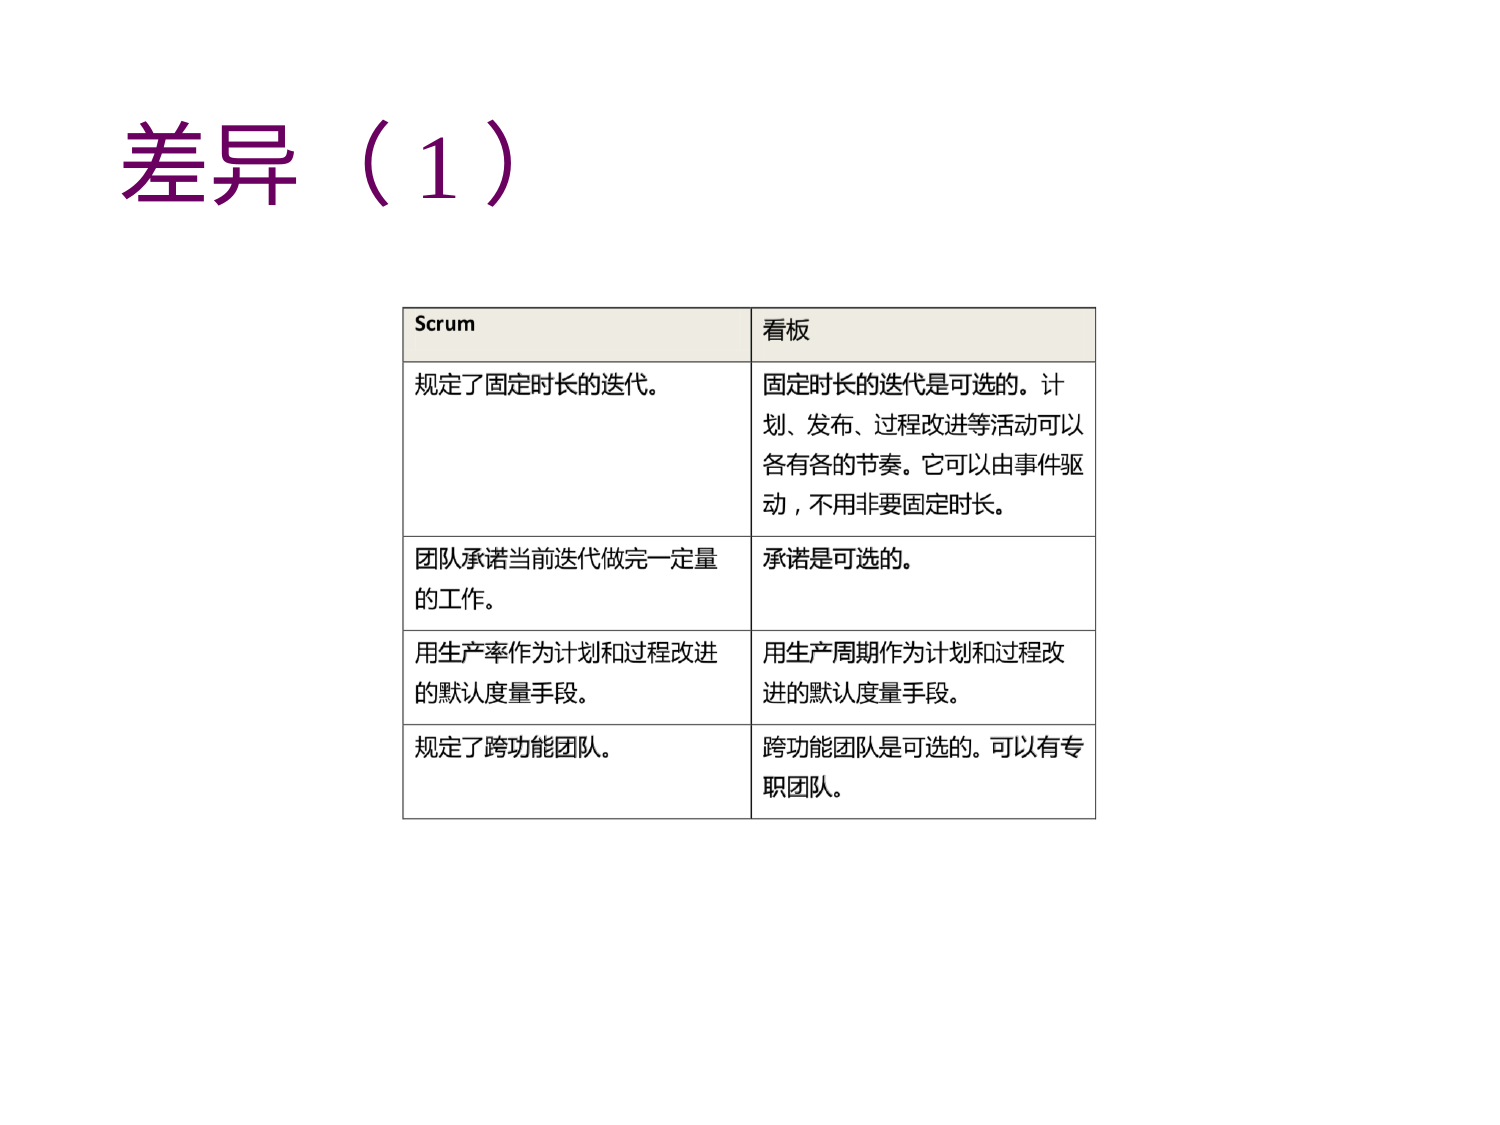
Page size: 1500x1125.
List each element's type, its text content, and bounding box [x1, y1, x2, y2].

title 差异（1） [103, 59, 1397, 278]
picture [393, 301, 1106, 824]
